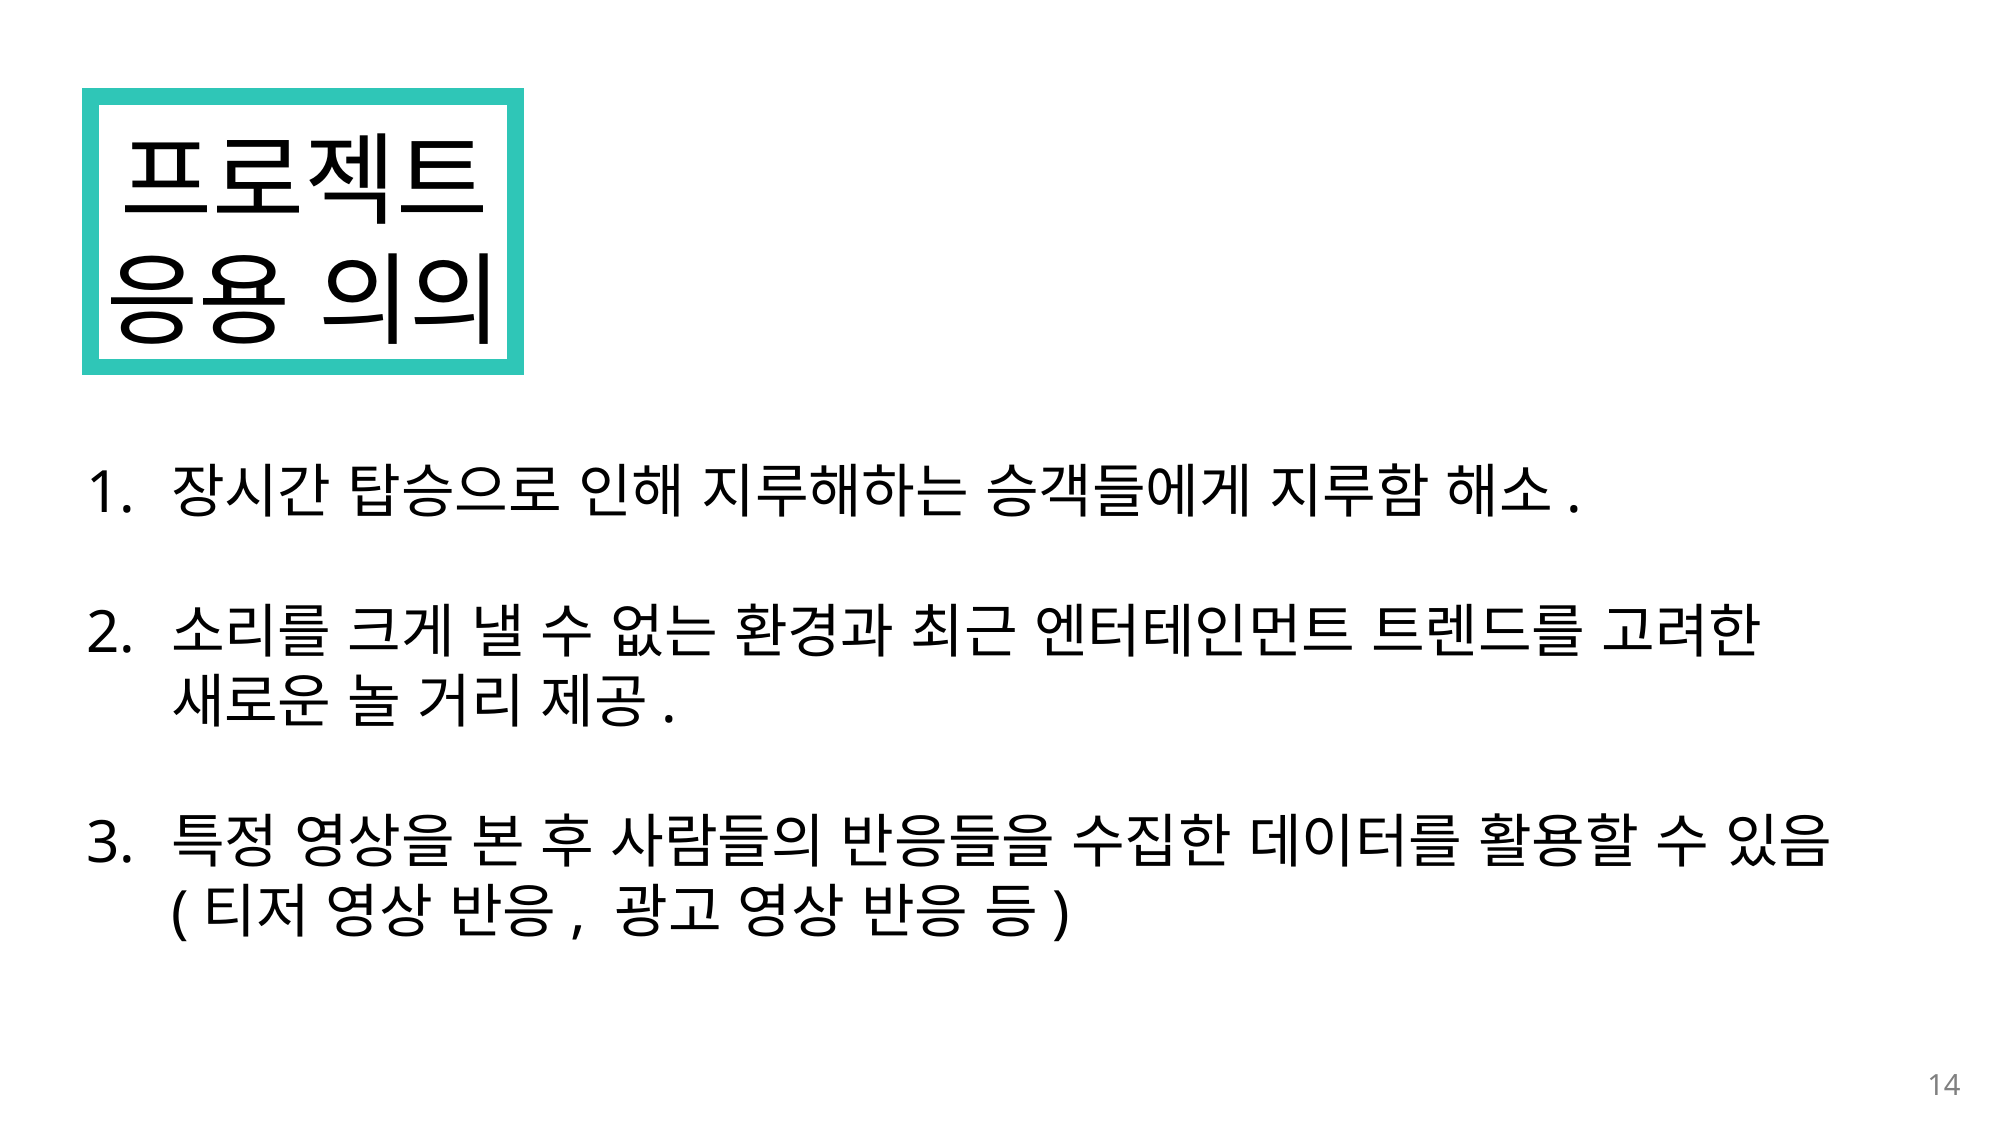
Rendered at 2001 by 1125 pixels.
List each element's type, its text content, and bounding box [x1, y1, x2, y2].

text_box 14 [1912, 1058, 1976, 1109]
text_box 장시간 탑승으로 인해 지루해하는 승객들에게 지루함 해소. 소리를 크게 낼 수 없는 환경과 최근 엔터테인먼트 트렌드를 고려한 새로운 놀 거리 제공. 특정 영상을 본 후 사람들의 반응들을 수집한 데이터를 활용할 수 있음 (티저 영상 반응, 광고 영상 반응 등) [71, 446, 1872, 952]
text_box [90, 96, 516, 368]
